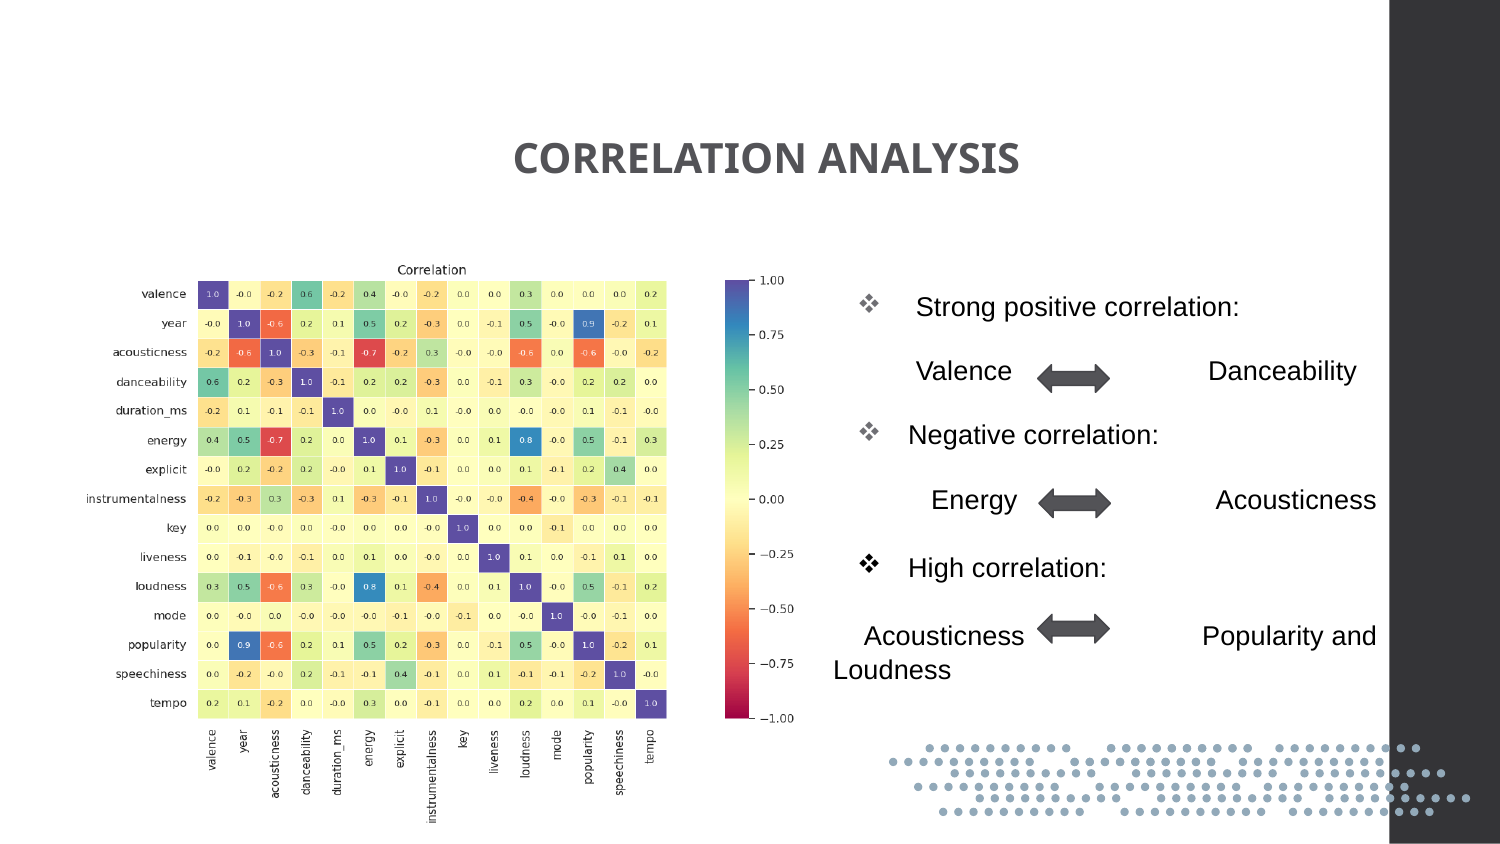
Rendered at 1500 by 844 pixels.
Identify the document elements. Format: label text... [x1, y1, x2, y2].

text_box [1120, 793, 1281, 817]
list Strong positive correlation: Valence Danceability Negative correlation: Energy .Acousticness High correlation: Acousticness Popularity and Loudness [818, 277, 1453, 724]
text_box [1038, 489, 1111, 518]
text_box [1095, 768, 1256, 792]
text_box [913, 768, 1088, 792]
text_box [1037, 364, 1110, 393]
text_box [938, 793, 1113, 817]
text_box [888, 743, 1064, 767]
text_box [1288, 793, 1471, 817]
text_box CORRELATION ANALYSIS [497, 117, 1088, 198]
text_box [1238, 743, 1421, 767]
text_box [1037, 614, 1110, 643]
picture [78, 256, 801, 830]
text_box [1070, 743, 1233, 767]
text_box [1263, 768, 1446, 792]
